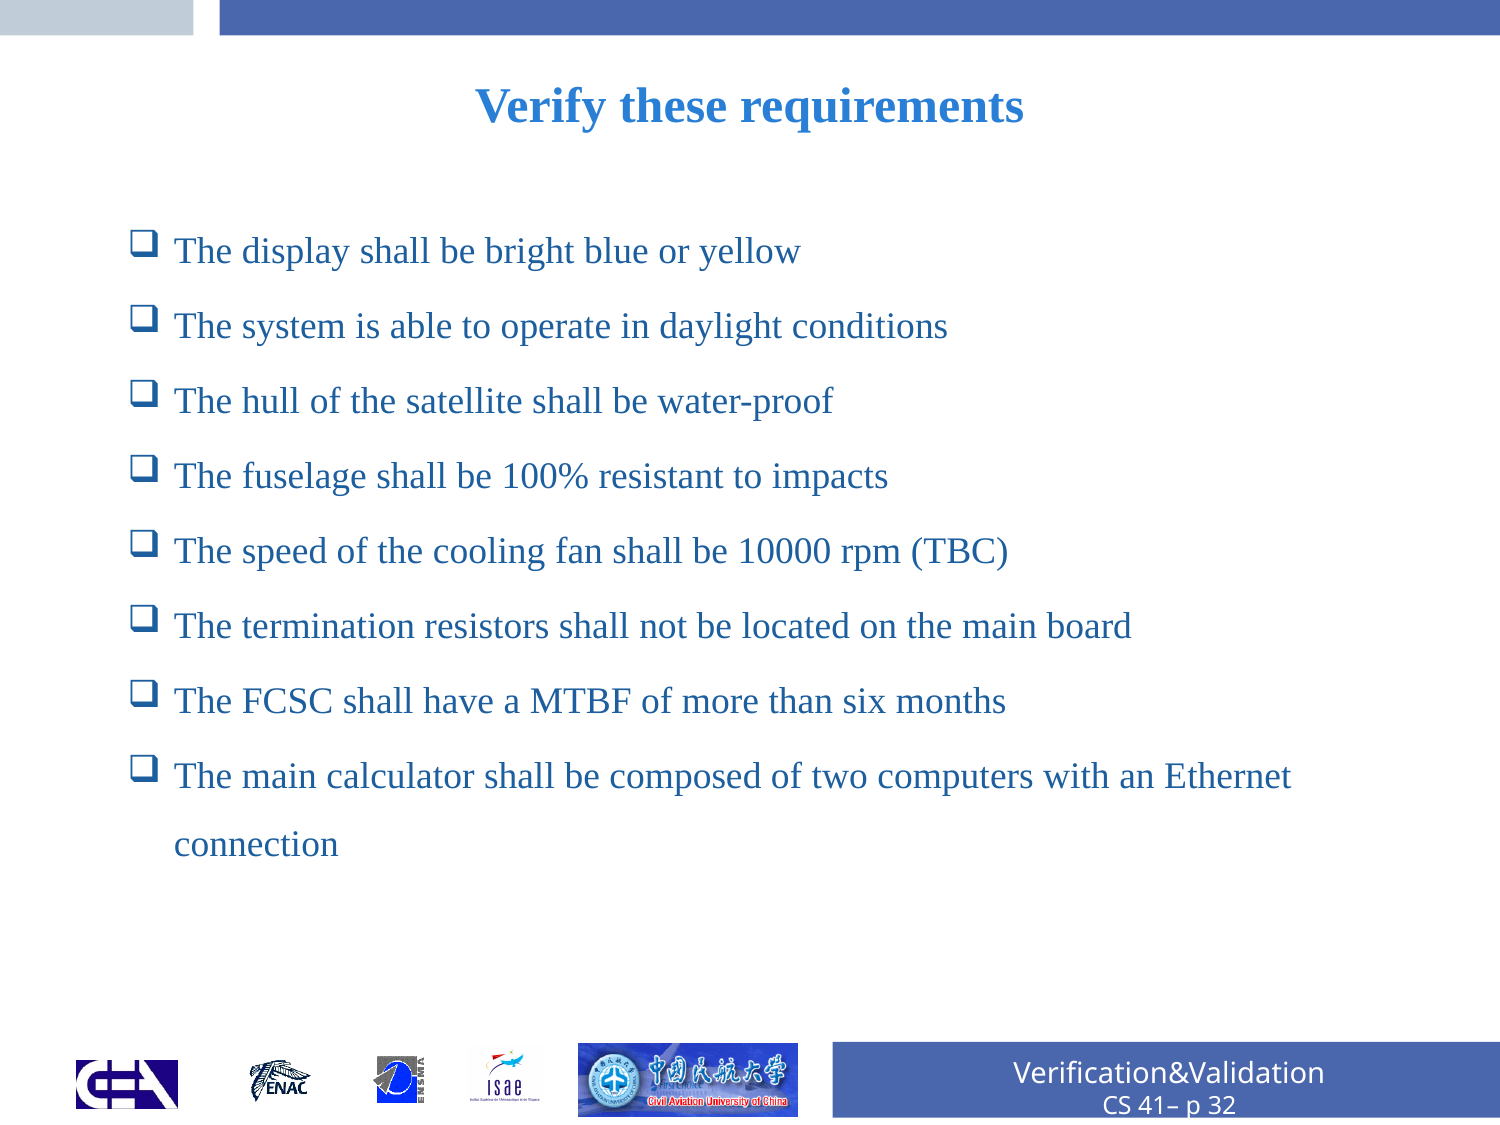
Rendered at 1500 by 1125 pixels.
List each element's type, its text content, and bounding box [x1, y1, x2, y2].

picture [466, 1045, 544, 1106]
list The display shall be bright blue or yellow The system is able to operate in daylight conditions The hull of the satellite shall be water-proof The fuselage shall be 100% resistant to impacts The speed of the cooling fan shall be 10000 rpm (TBC) The termination resistors shall not be located on the main board The FCSC shall have a MTBF of more than six months The main calculator shall be composed of two computers with an Ethernet connection [112, 196, 1388, 1038]
picture [76, 1060, 178, 1109]
picture [578, 1043, 798, 1117]
picture [249, 1060, 311, 1102]
title Verify these requirements [75, 45, 1425, 161]
